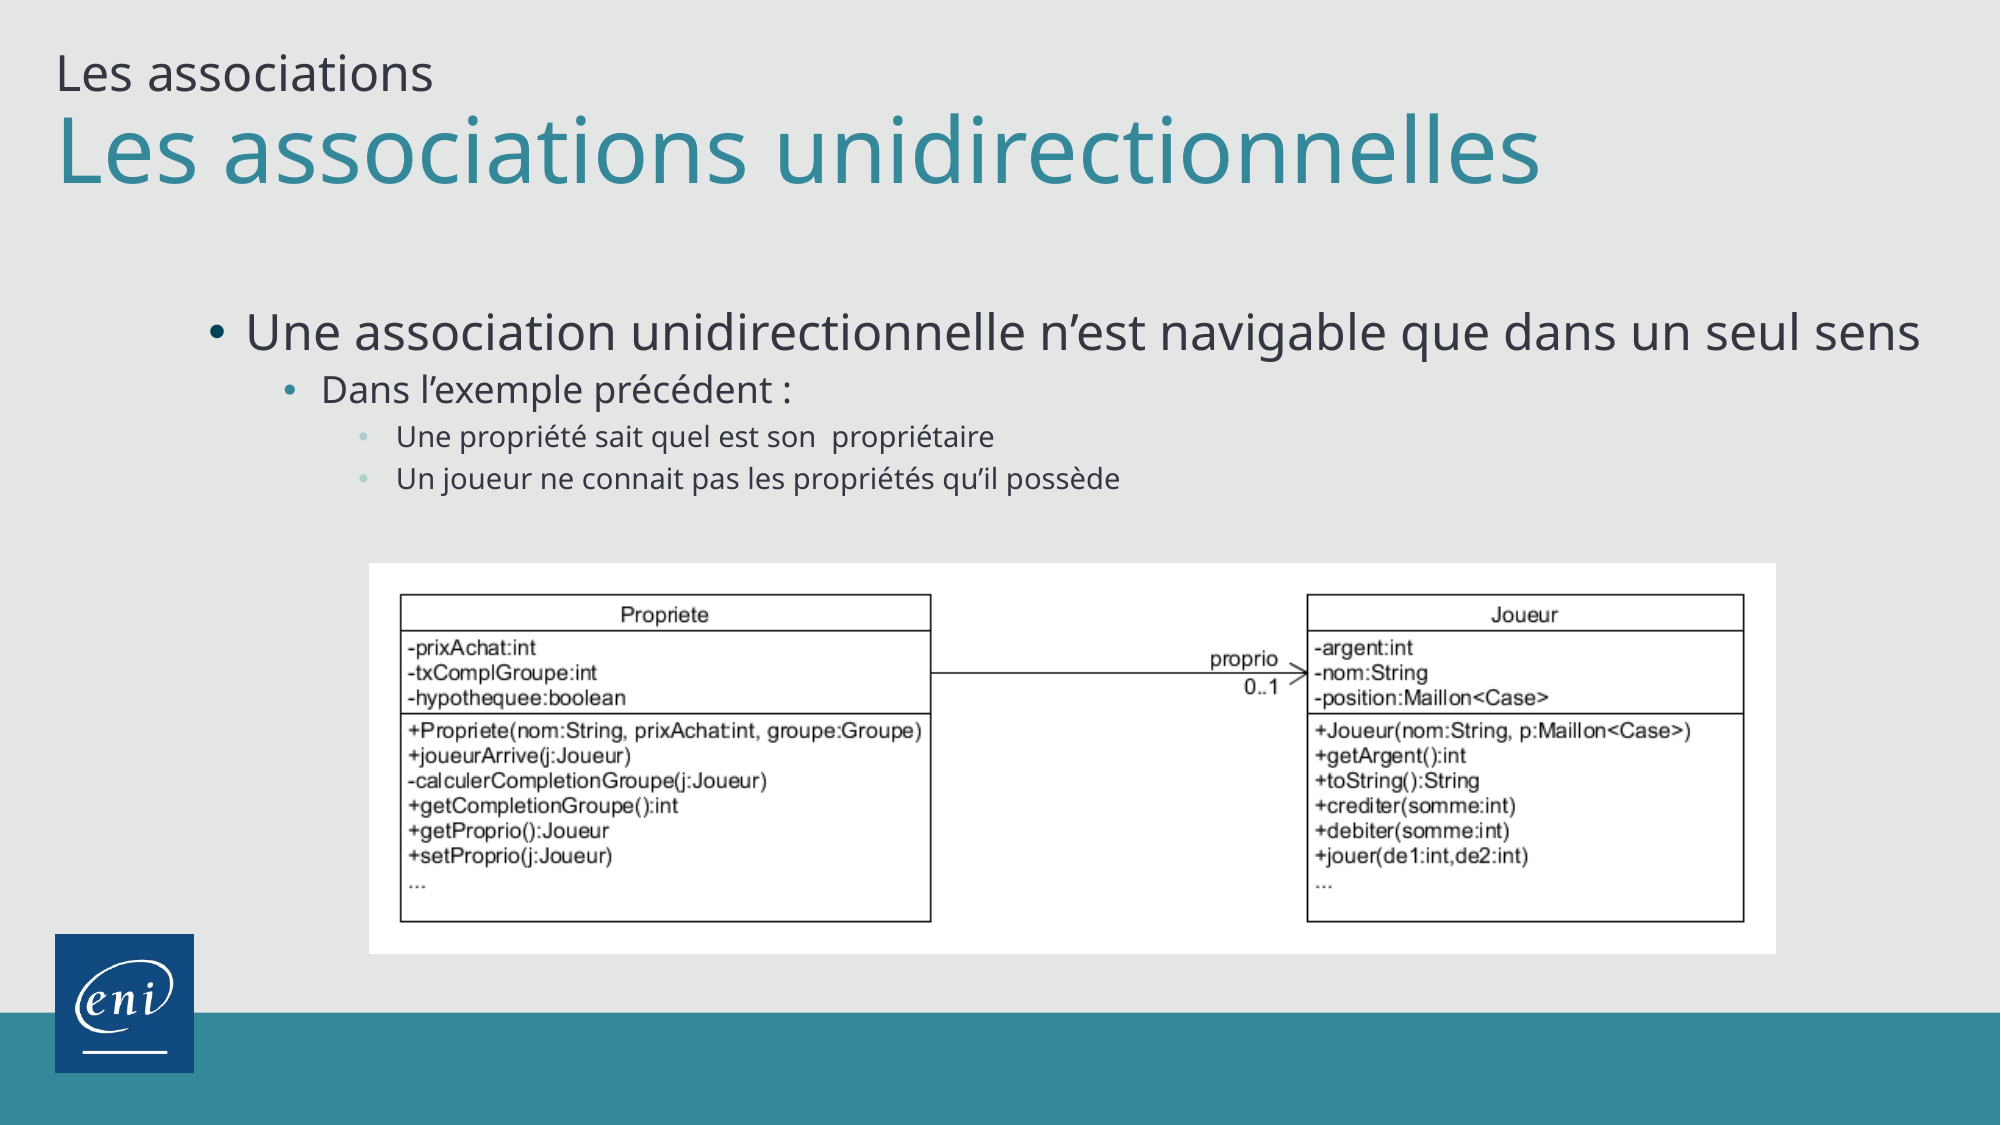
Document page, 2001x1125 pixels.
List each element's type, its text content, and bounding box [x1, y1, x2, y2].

list Une association unidirectionnelle n’est navigable que dans un seul sens Dans l’exemple précédent : Une propriété sait quel est son propriétaire Un joueur ne connait pas les propriétés qu’il possède [193, 299, 1952, 912]
picture [55, 934, 194, 1073]
picture [369, 563, 1776, 954]
title Les associations unidirectionnelles [55, 104, 1952, 303]
list Les associations [55, 31, 1952, 103]
